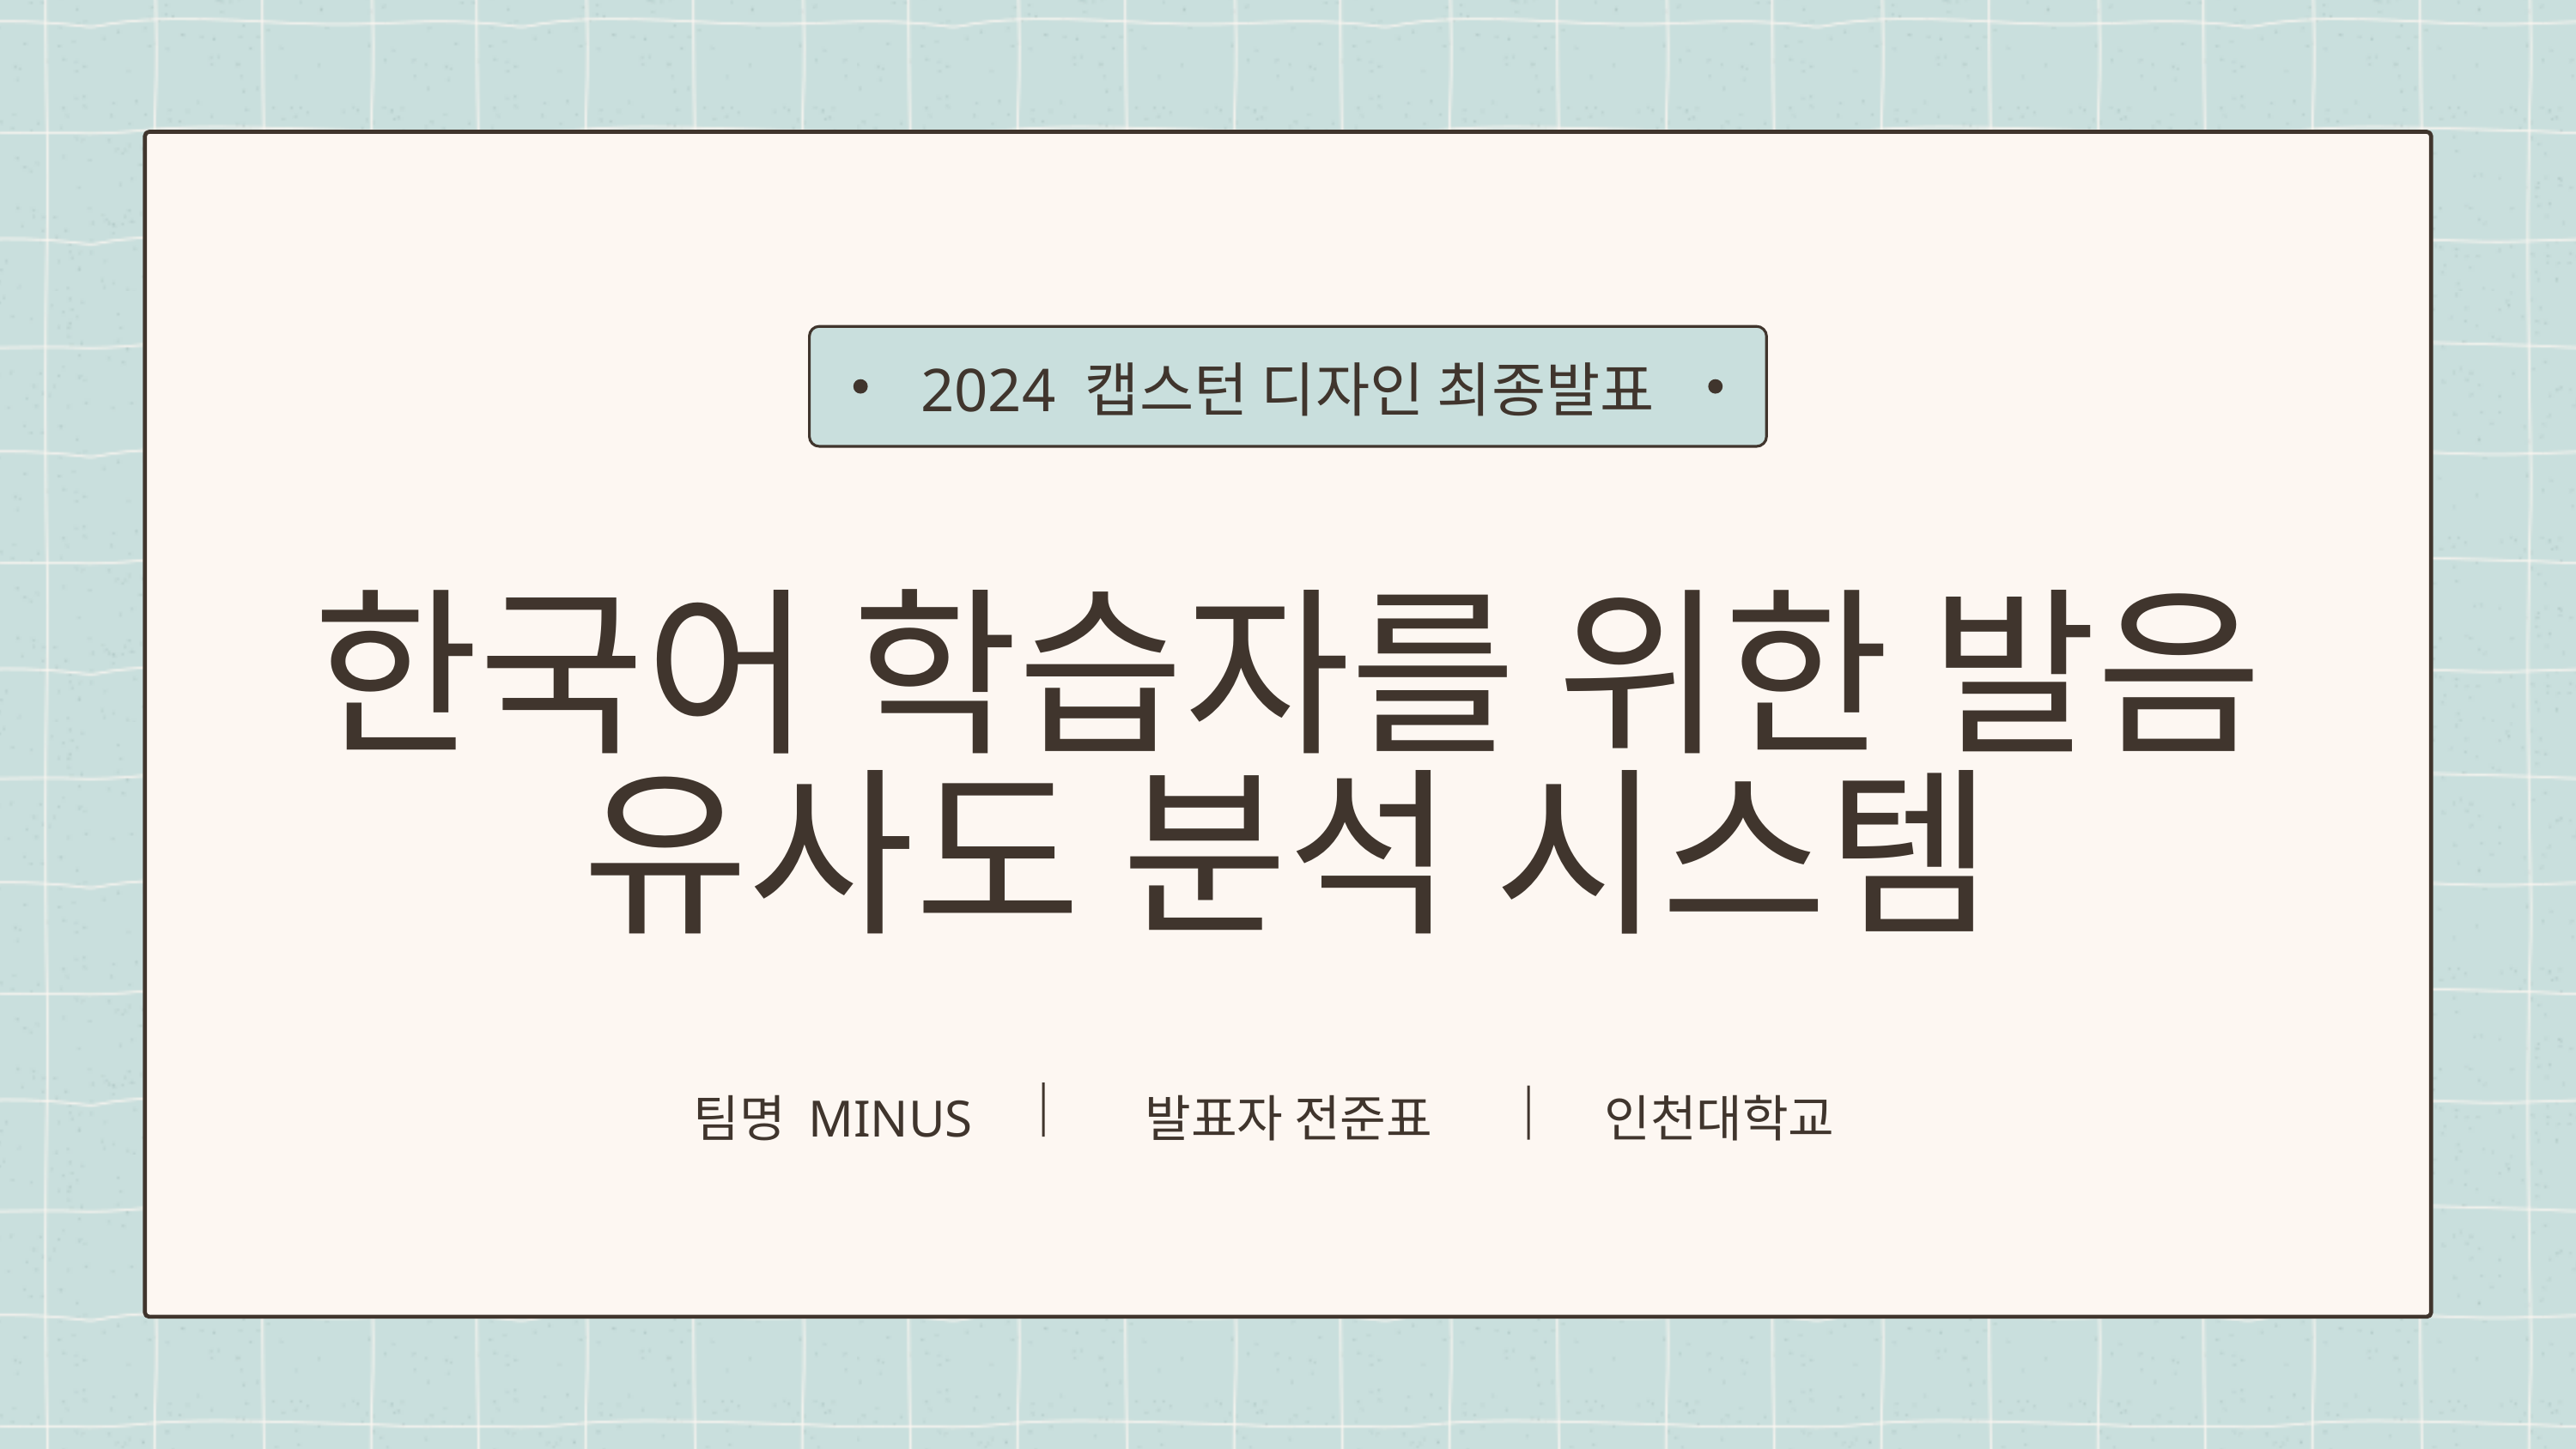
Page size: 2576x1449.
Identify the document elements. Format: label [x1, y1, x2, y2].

text_box [809, 325, 1767, 447]
text_box [1708, 379, 1723, 394]
text_box [0, 0, 2576, 1449]
text_box [144, 131, 2432, 1318]
text_box [853, 379, 868, 394]
